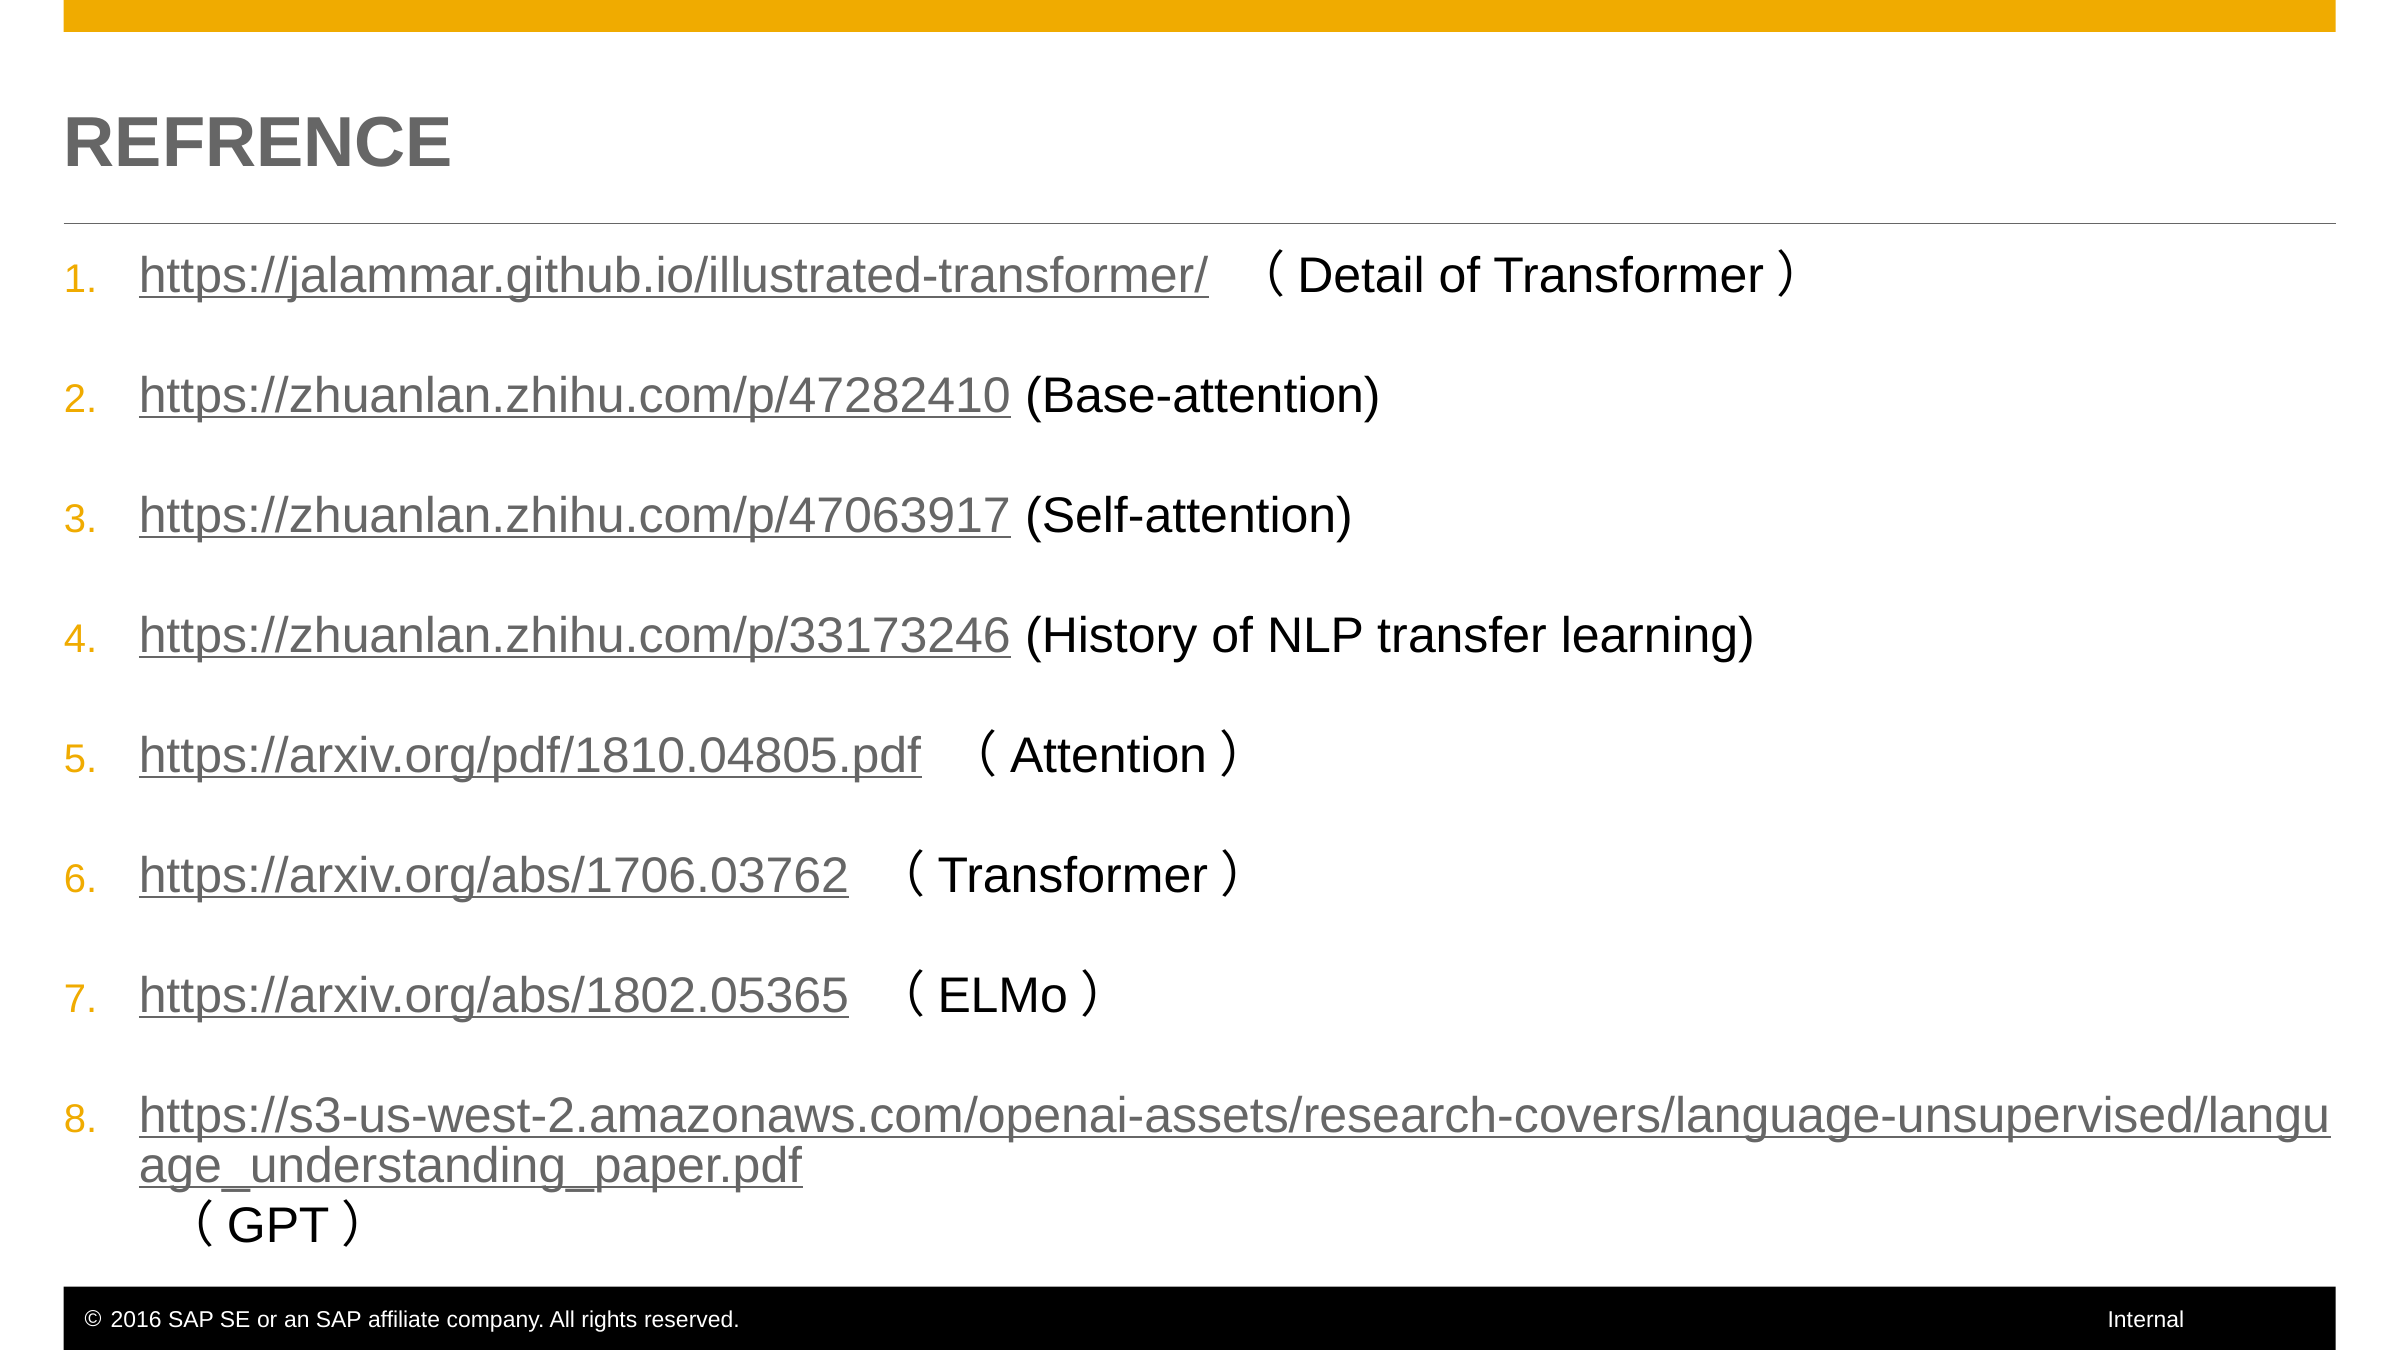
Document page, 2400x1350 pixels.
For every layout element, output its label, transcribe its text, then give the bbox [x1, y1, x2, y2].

title REFRENCE [63, 63, 2336, 213]
list https://jalammar.github.io/illustrated-transformer/ （Detail of Transformer） https://zhuanlan.zhihu.com/p/47282410 (Base-attention) https://zhuanlan.zhihu.com/p/47063917 (Self-attention) https://zhuanlan.zhihu.com/p/33173246 (History of NLP transfer learning) https://arxiv.org/pdf/1810.04805.pdf （Attention） https://arxiv.org/abs/1706.03762 （Transformer） https://arxiv.org/abs/1802.05365 （ELMo） https://s3-us-west-2.amazonaws.com/openai-assets/research-covers/language-unsupervised/language_understanding_paper.pdf （GPT） [63, 242, 2336, 1250]
